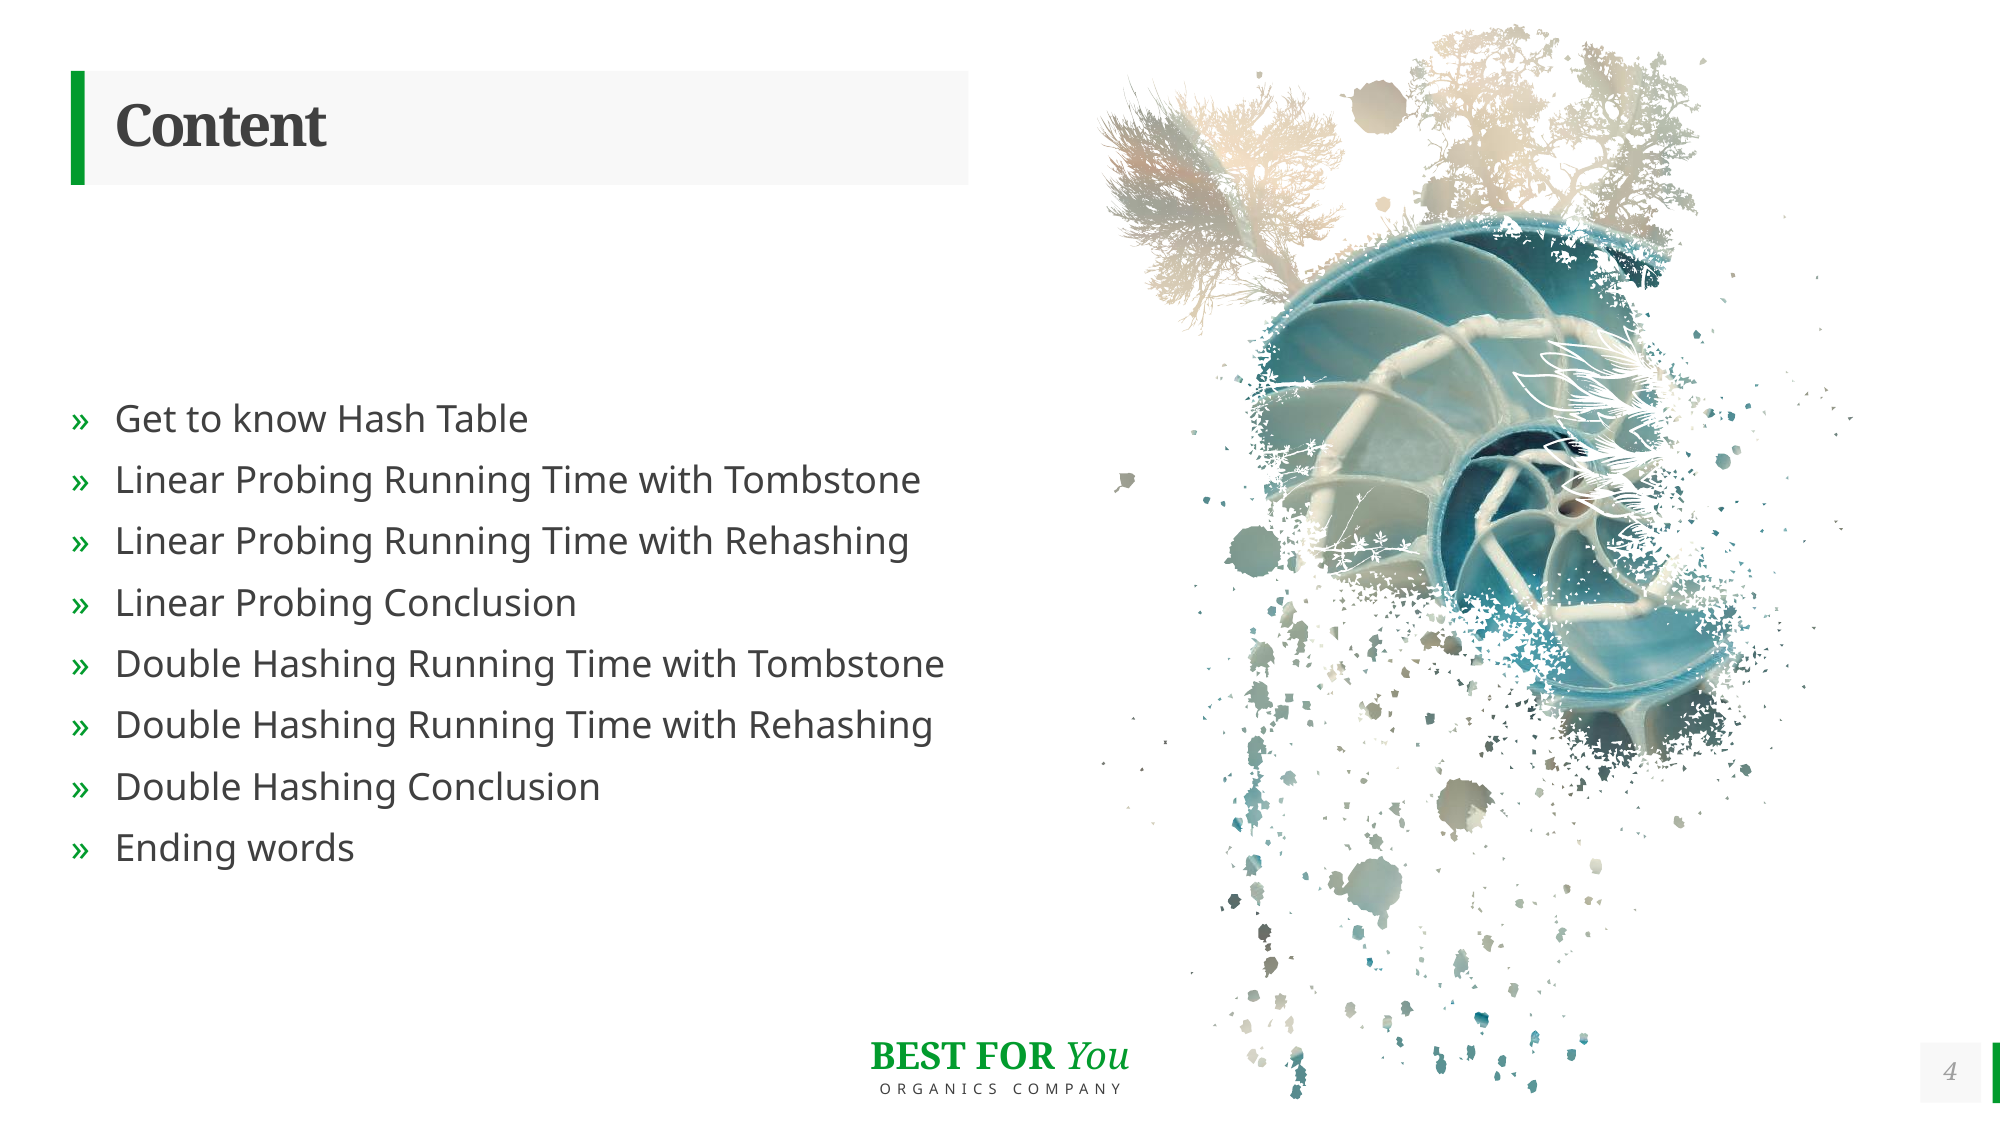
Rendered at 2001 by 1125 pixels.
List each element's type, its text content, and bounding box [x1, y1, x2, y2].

picture [1096, 23, 1854, 1100]
slide_number 4 [1920, 1042, 1982, 1103]
list Get to know Hash Table Linear Probing Running Time with Tombstone Linear Probing Running Time with Rehashing Linear Probing Conclusion Double Hashing Running Time with Tombstone Double Hashing Running Time with Rehashing Double Hashing Conclusion Ending words [70, 399, 969, 1004]
title Content [84, 70, 969, 185]
